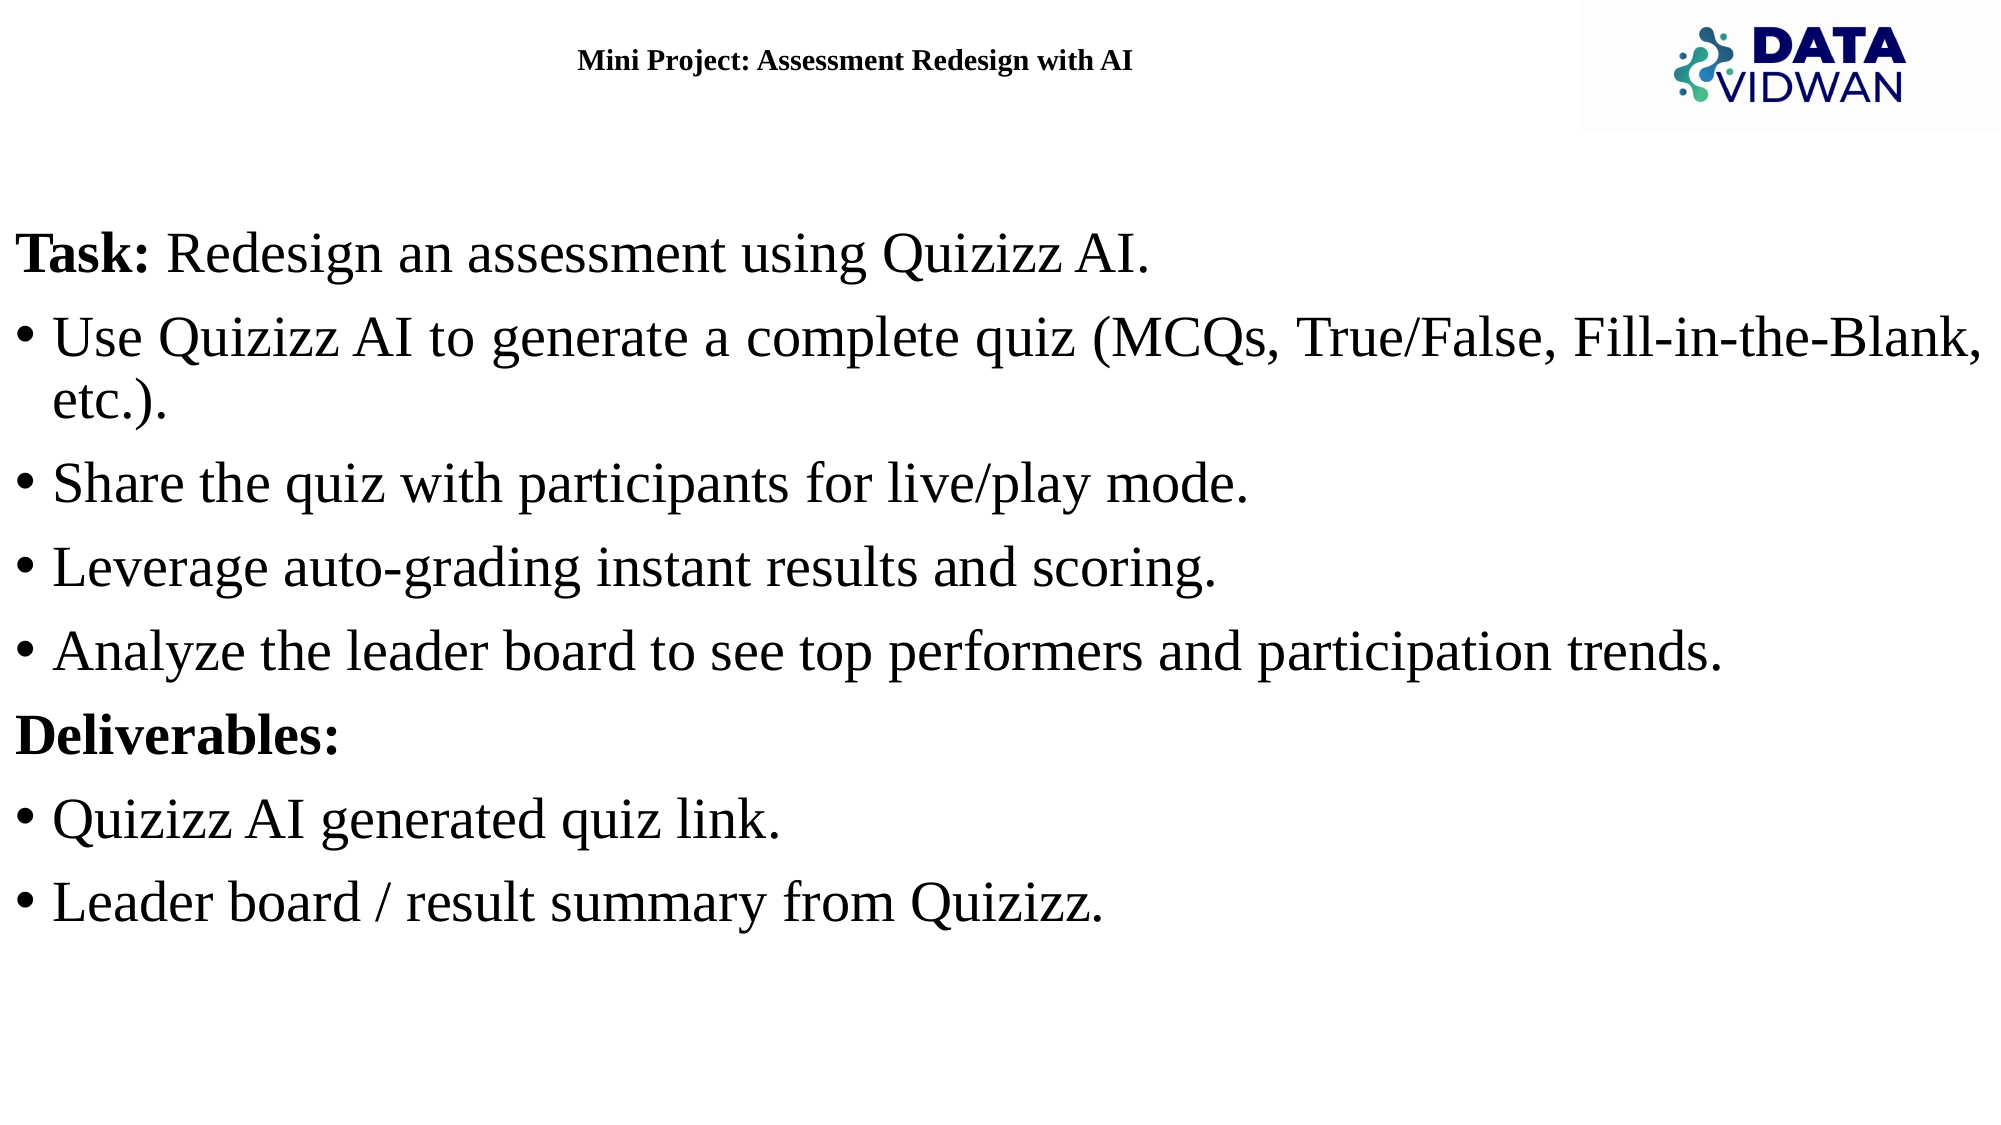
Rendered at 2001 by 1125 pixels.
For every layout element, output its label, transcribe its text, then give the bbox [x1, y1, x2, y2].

title Mini Project: Assessment Redesign with AI [66, 36, 1645, 86]
picture [1580, 0, 2000, 123]
list Task: Redesign an assessment using Quizizz AI. Use Quizizz AI to generate a complete quiz (MCQs, True/False, Fill-in-the-Blank, etc.). Share the quiz with participants for live/play mode. Leverage auto-grading instant results and scoring. Analyze the leader board to see top performers and participation trends. Deliverables: Quizizz AI generated quiz link. Leader board / result summary from Quizizz. [0, 123, 2000, 1125]
